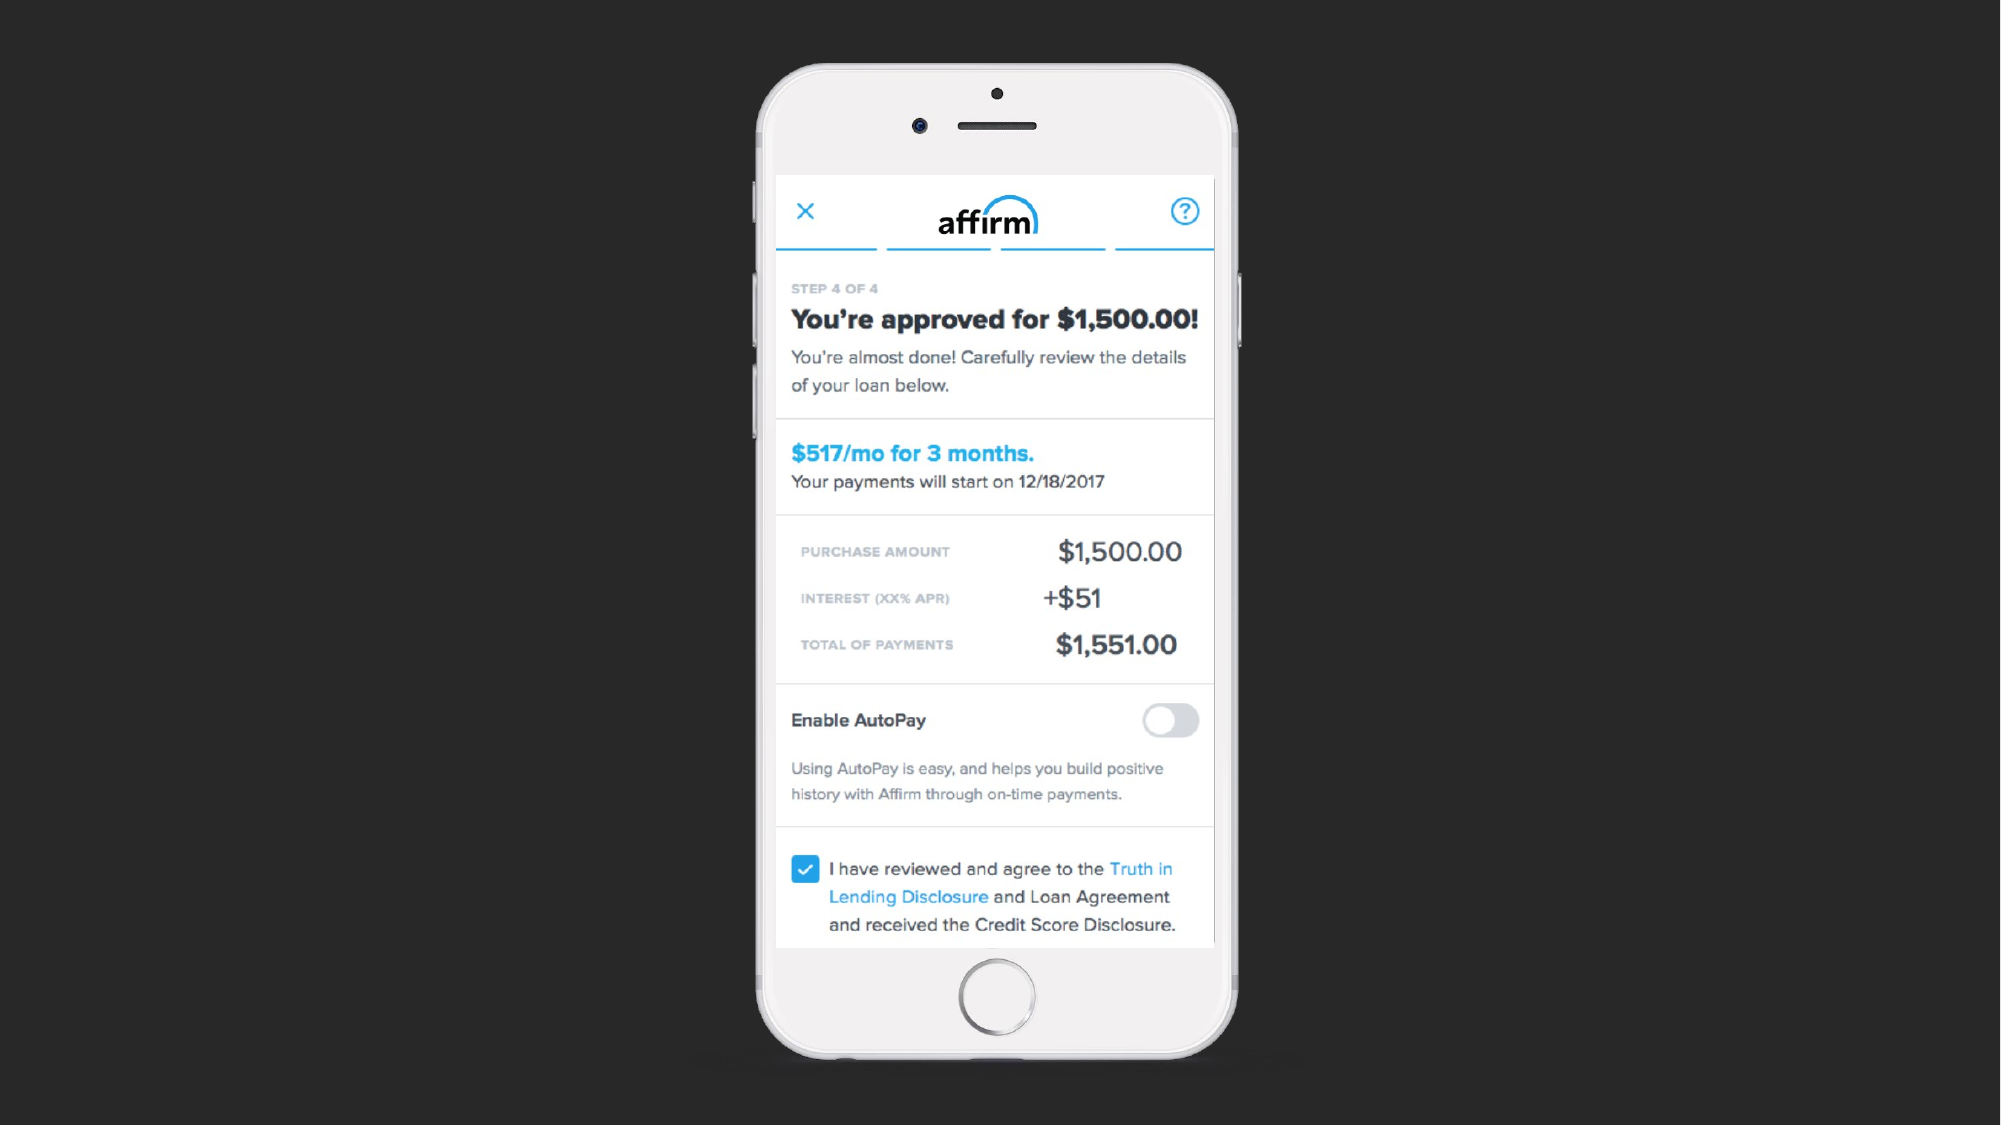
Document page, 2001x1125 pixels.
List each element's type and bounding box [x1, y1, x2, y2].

text_box [640, 0, 1360, 1125]
